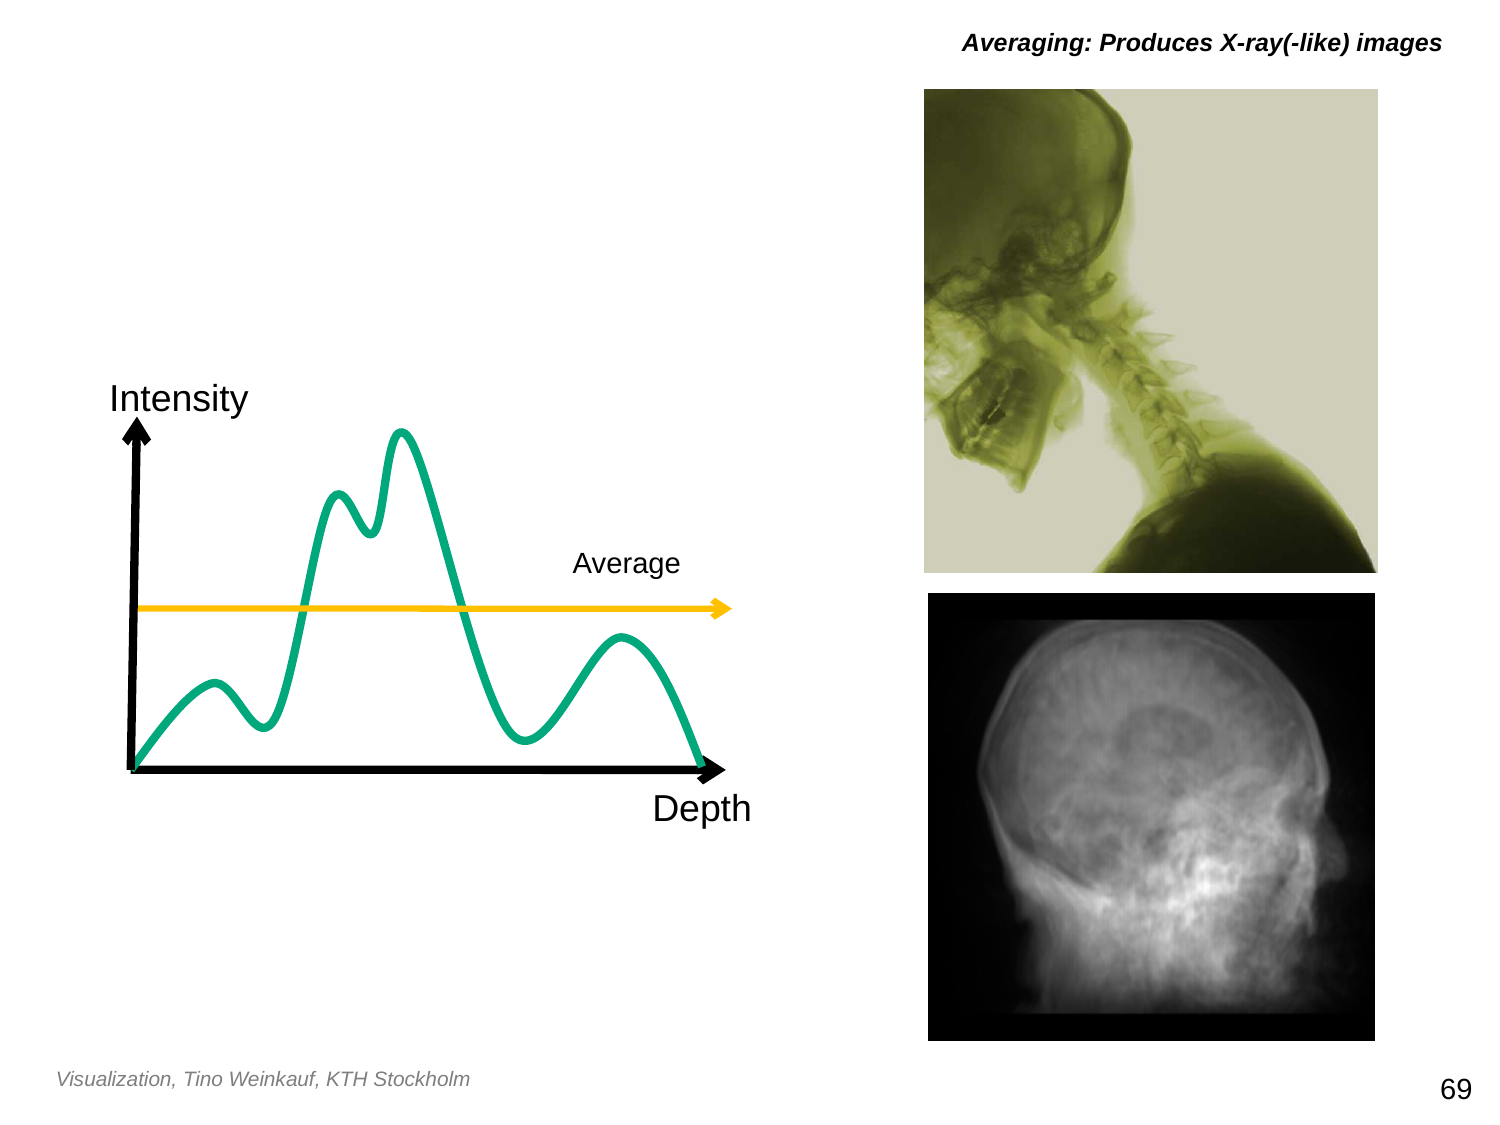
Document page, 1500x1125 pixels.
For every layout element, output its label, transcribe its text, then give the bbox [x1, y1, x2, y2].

picture [923, 89, 1378, 574]
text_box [93, 366, 768, 837]
title Averaging: Produces X-ray(-like) images [237, 18, 1460, 67]
text_box 69 [1374, 1062, 1488, 1113]
picture [927, 593, 1376, 1042]
